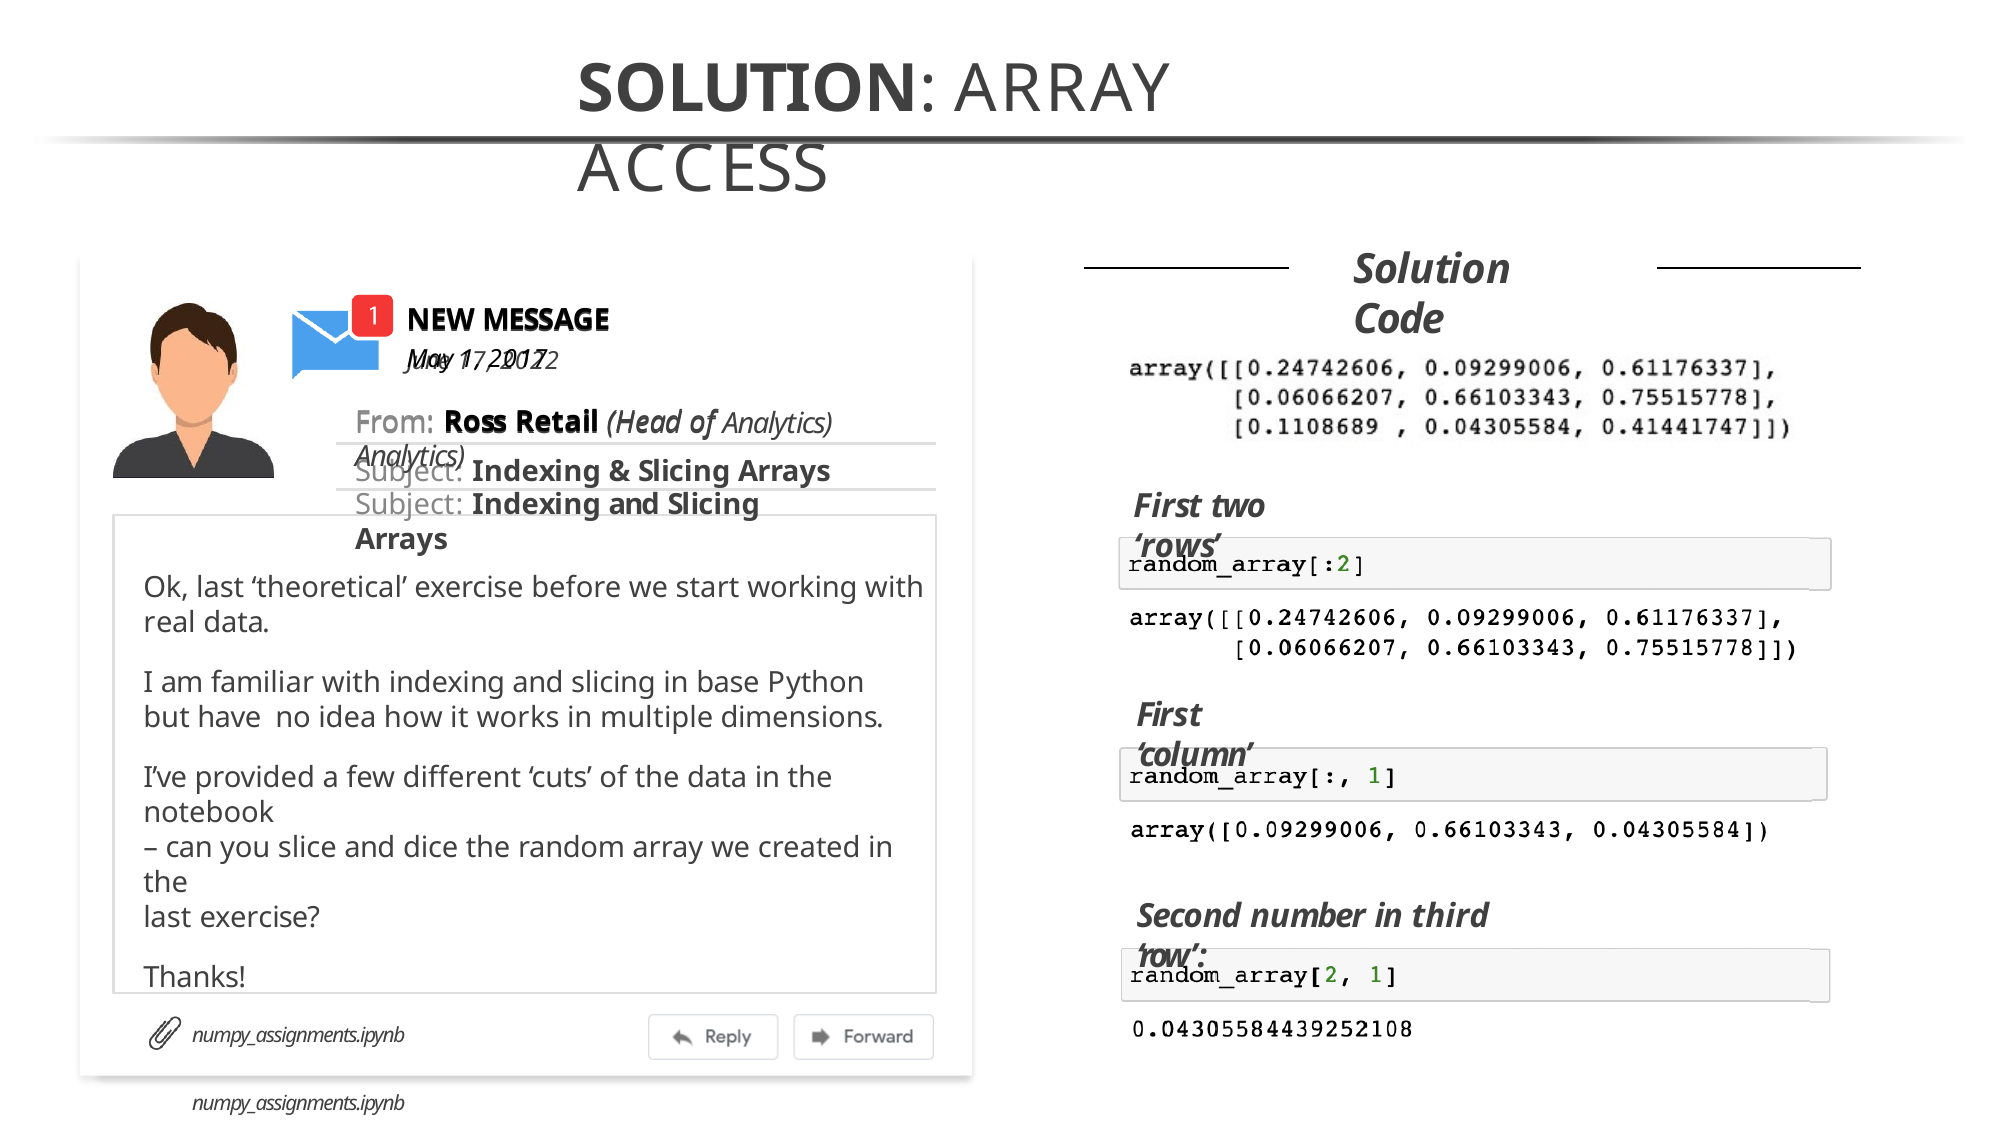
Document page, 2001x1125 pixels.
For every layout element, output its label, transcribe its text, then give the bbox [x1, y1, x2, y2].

text_box First ‘column’ [1134, 691, 1324, 738]
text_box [69, 247, 983, 1093]
text_box Second number in third ‘row’: [1134, 891, 1543, 939]
text_box First two ‘rows’ [1131, 482, 1346, 528]
title SOLUTION: ARRAY ACCESS [575, 155, 1425, 233]
title SOLUTION: ARRAY ACCESS [575, 42, 1425, 133]
text_box Solution Code [1351, 240, 1597, 342]
text_box NEW MESSAGE May 1, 2017 From: Ross Retail (Head of Analytics) Subject: Indexing and Slicing Arrays numpy_assignments.ipynb [192, 1100, 821, 1115]
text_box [113, 292, 941, 1065]
picture [1130, 344, 1817, 448]
picture [35, 135, 1965, 144]
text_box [1119, 739, 1836, 851]
picture [1114, 941, 1837, 1054]
picture [1110, 529, 1840, 678]
